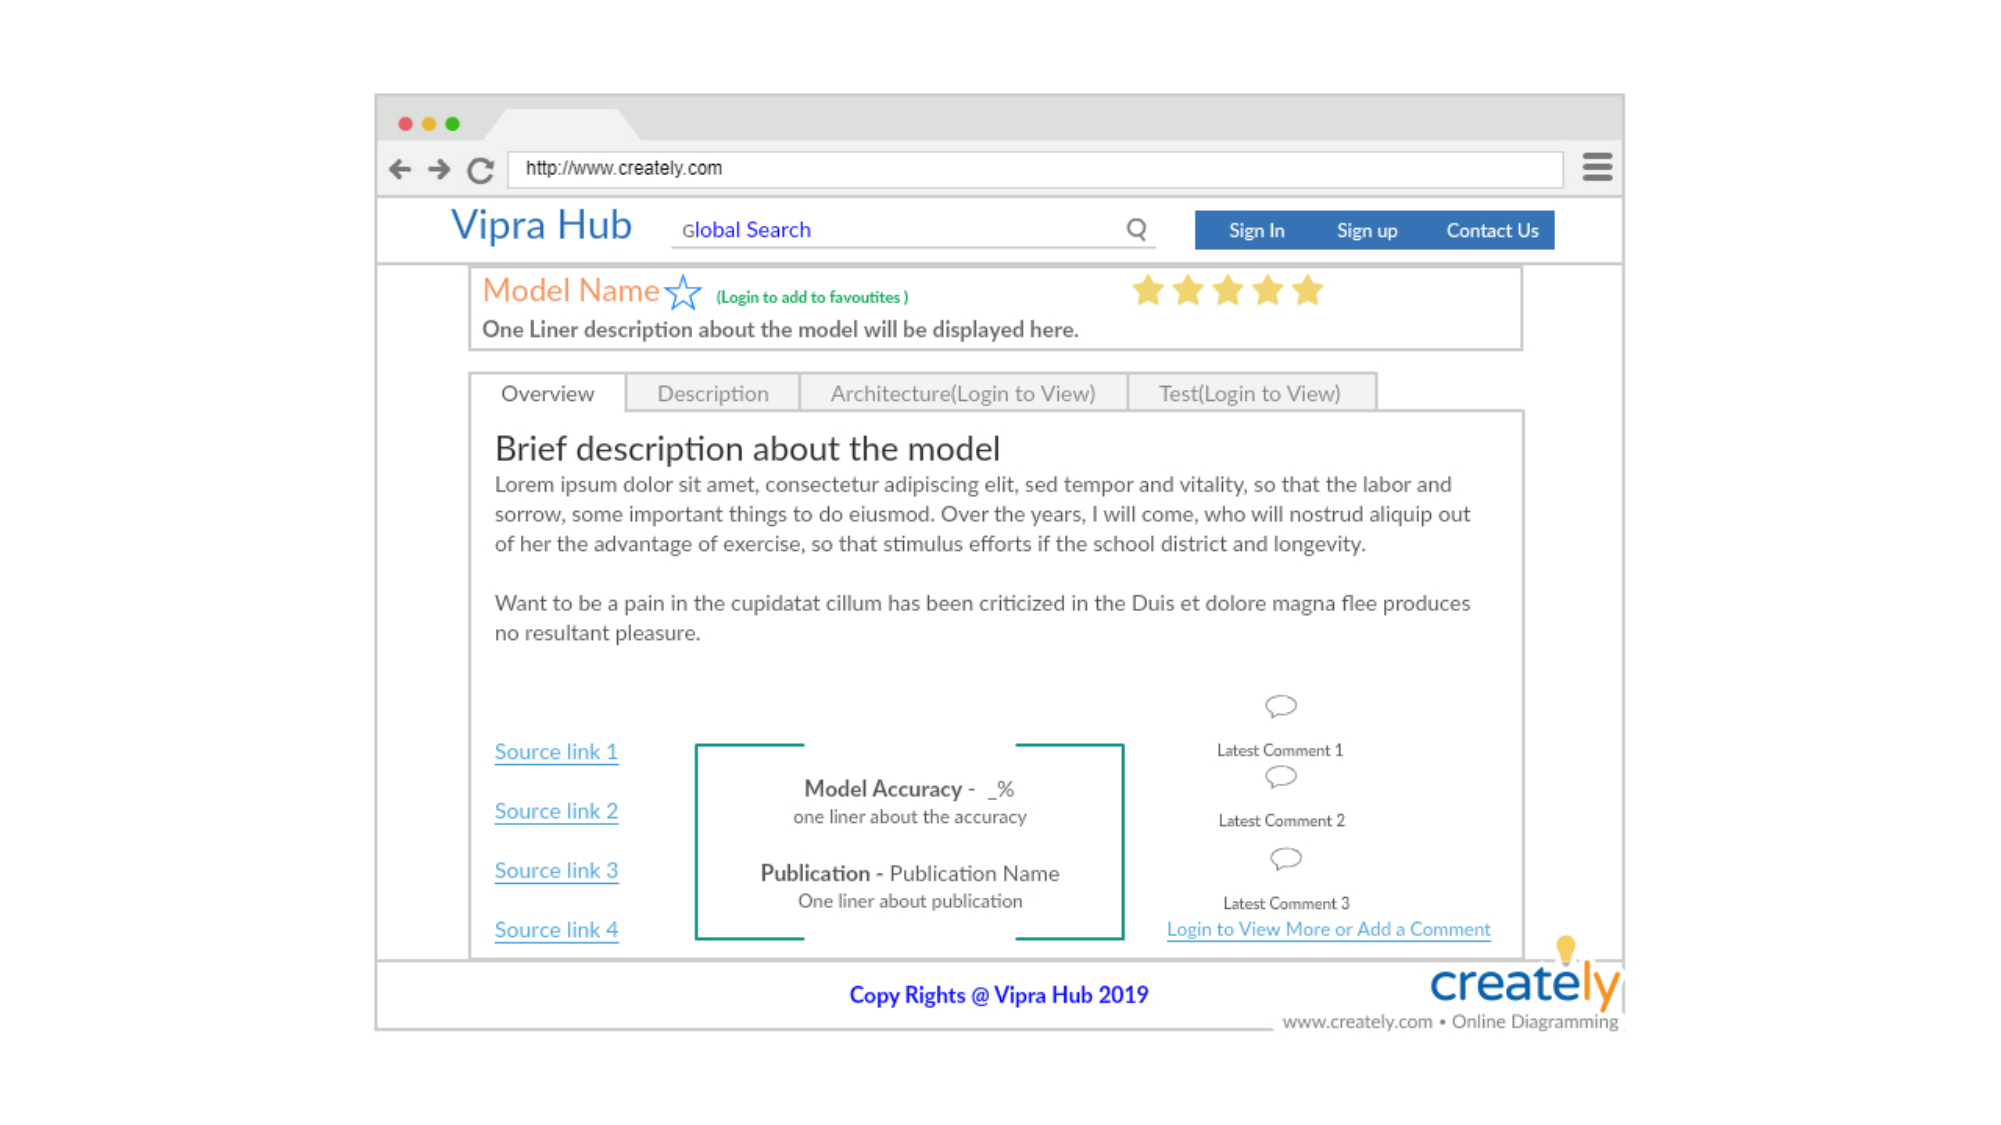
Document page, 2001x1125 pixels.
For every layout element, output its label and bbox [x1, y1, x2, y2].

picture [359, 78, 1641, 1047]
